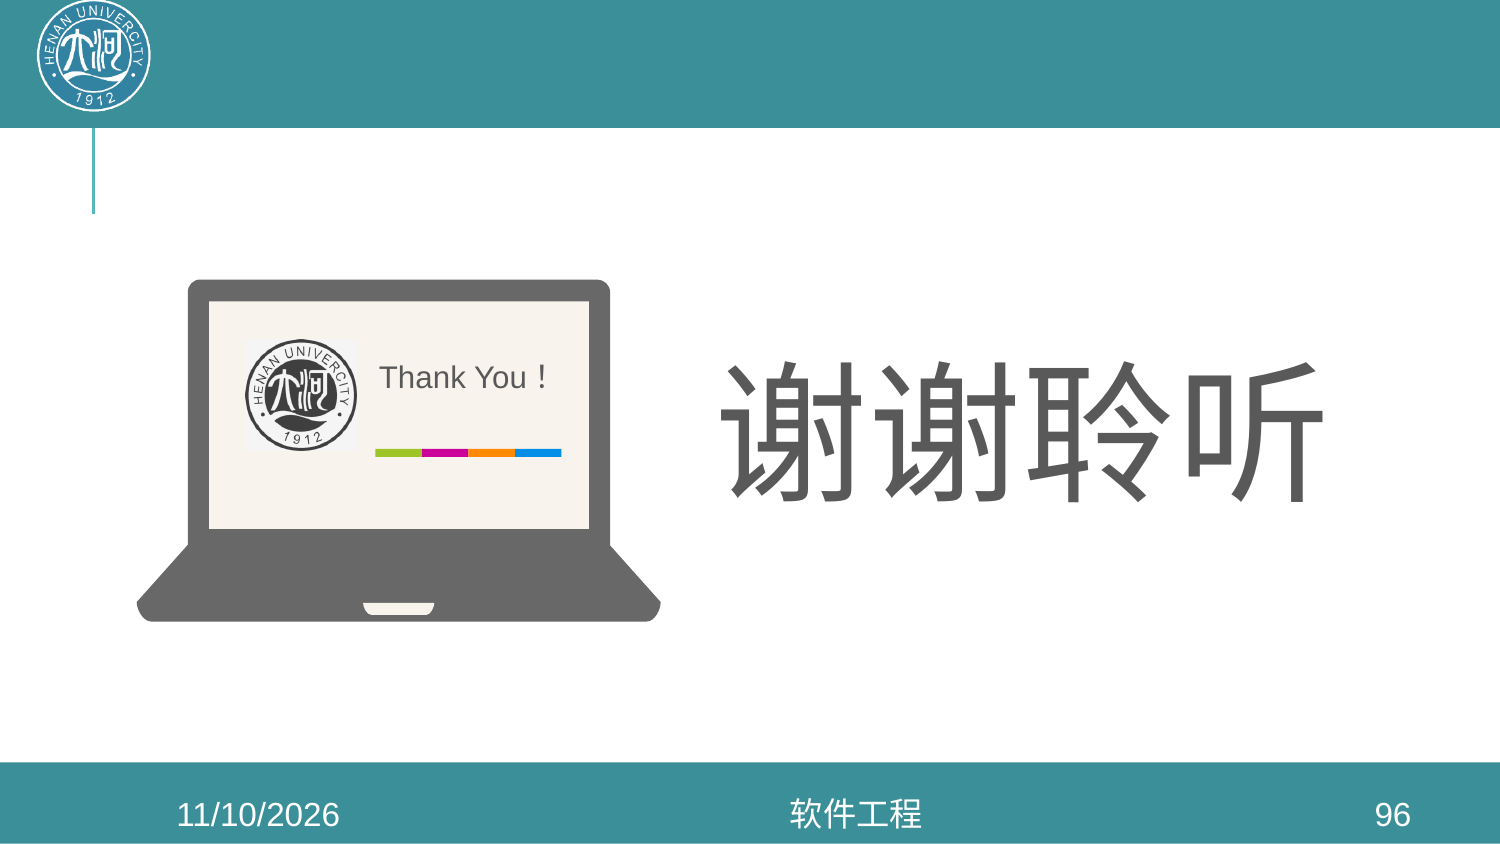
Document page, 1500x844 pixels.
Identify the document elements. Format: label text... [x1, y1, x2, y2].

picture [245, 339, 357, 451]
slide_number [126, 796, 391, 830]
slide_number 96 [1333, 796, 1454, 830]
footer 软件工程 [391, 796, 1322, 830]
